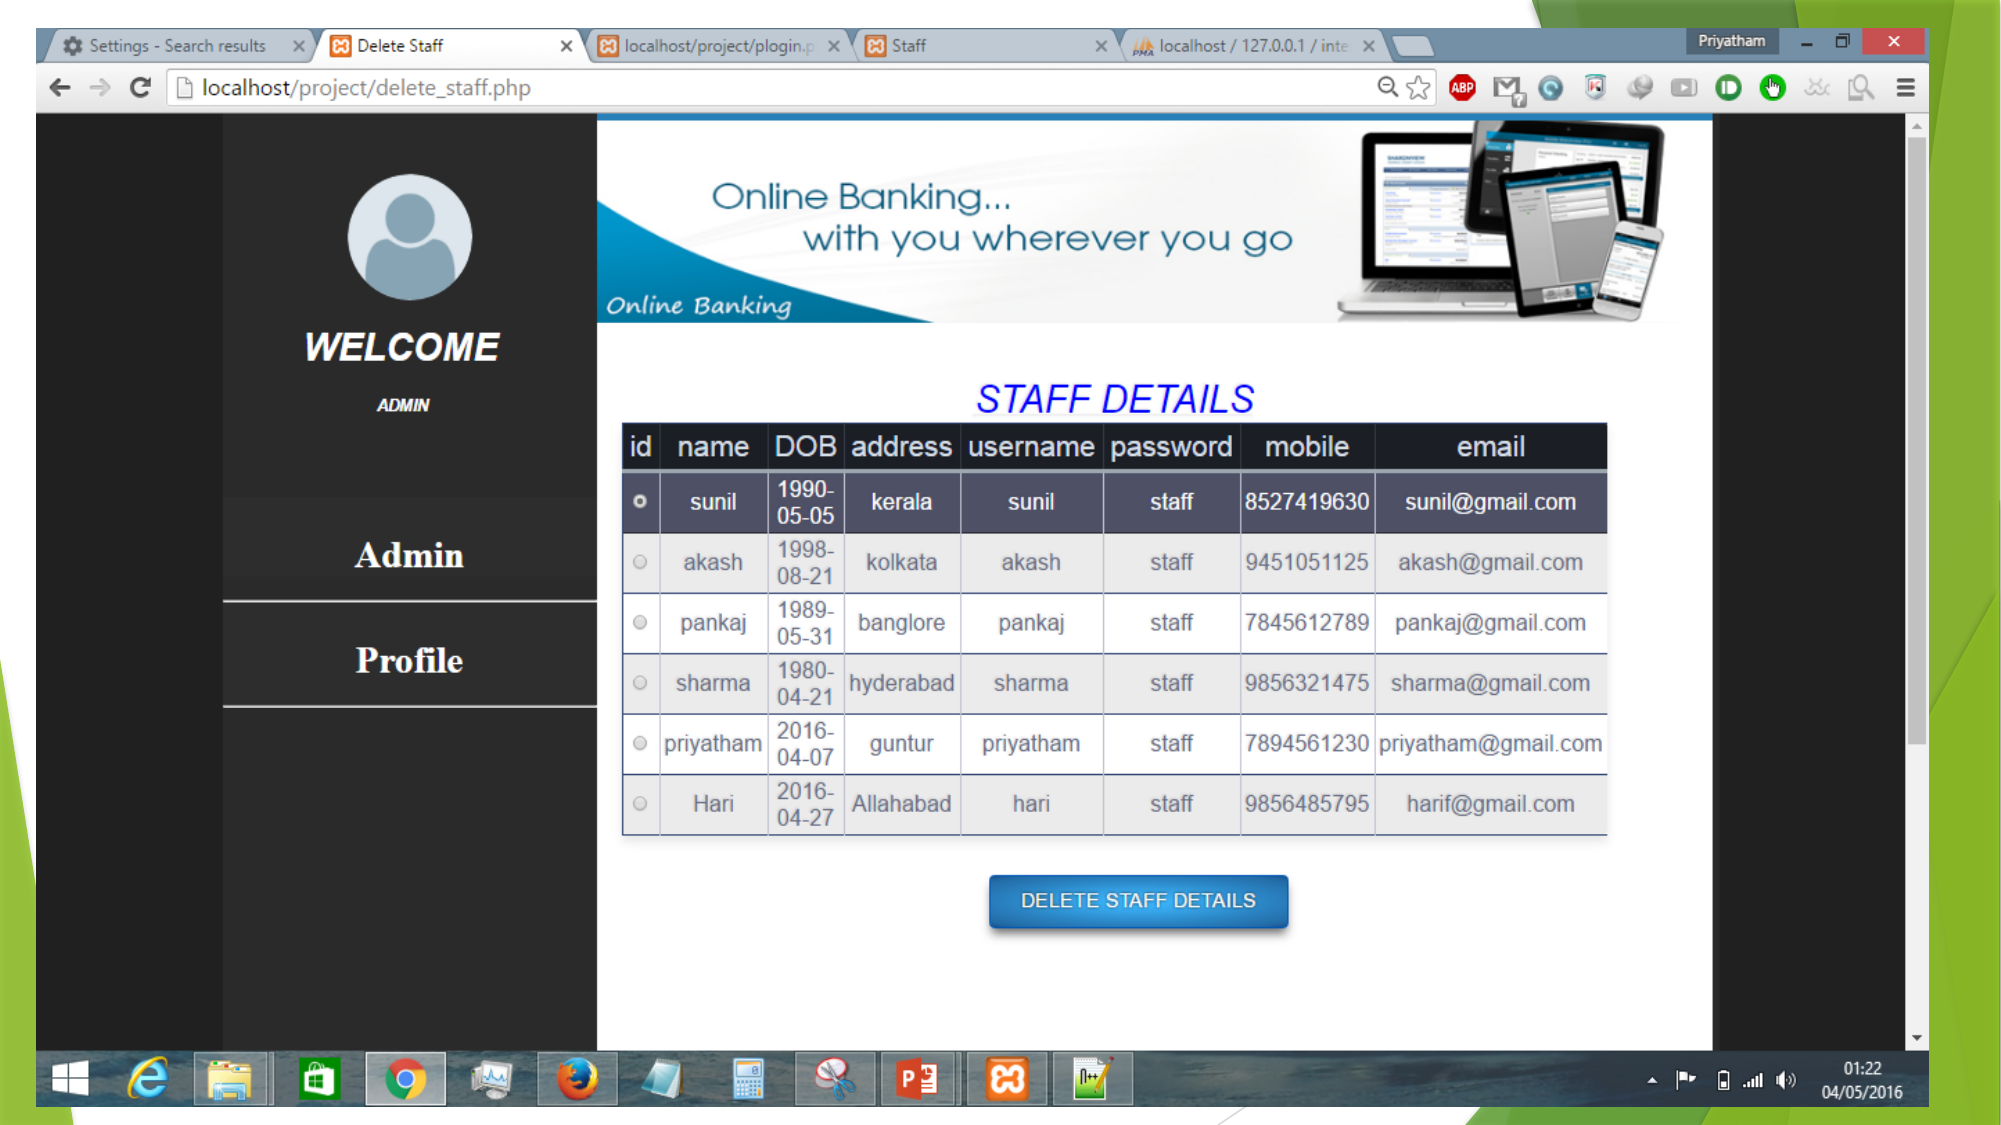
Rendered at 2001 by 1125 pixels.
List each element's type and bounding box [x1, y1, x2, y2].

list [36, 28, 1930, 1108]
